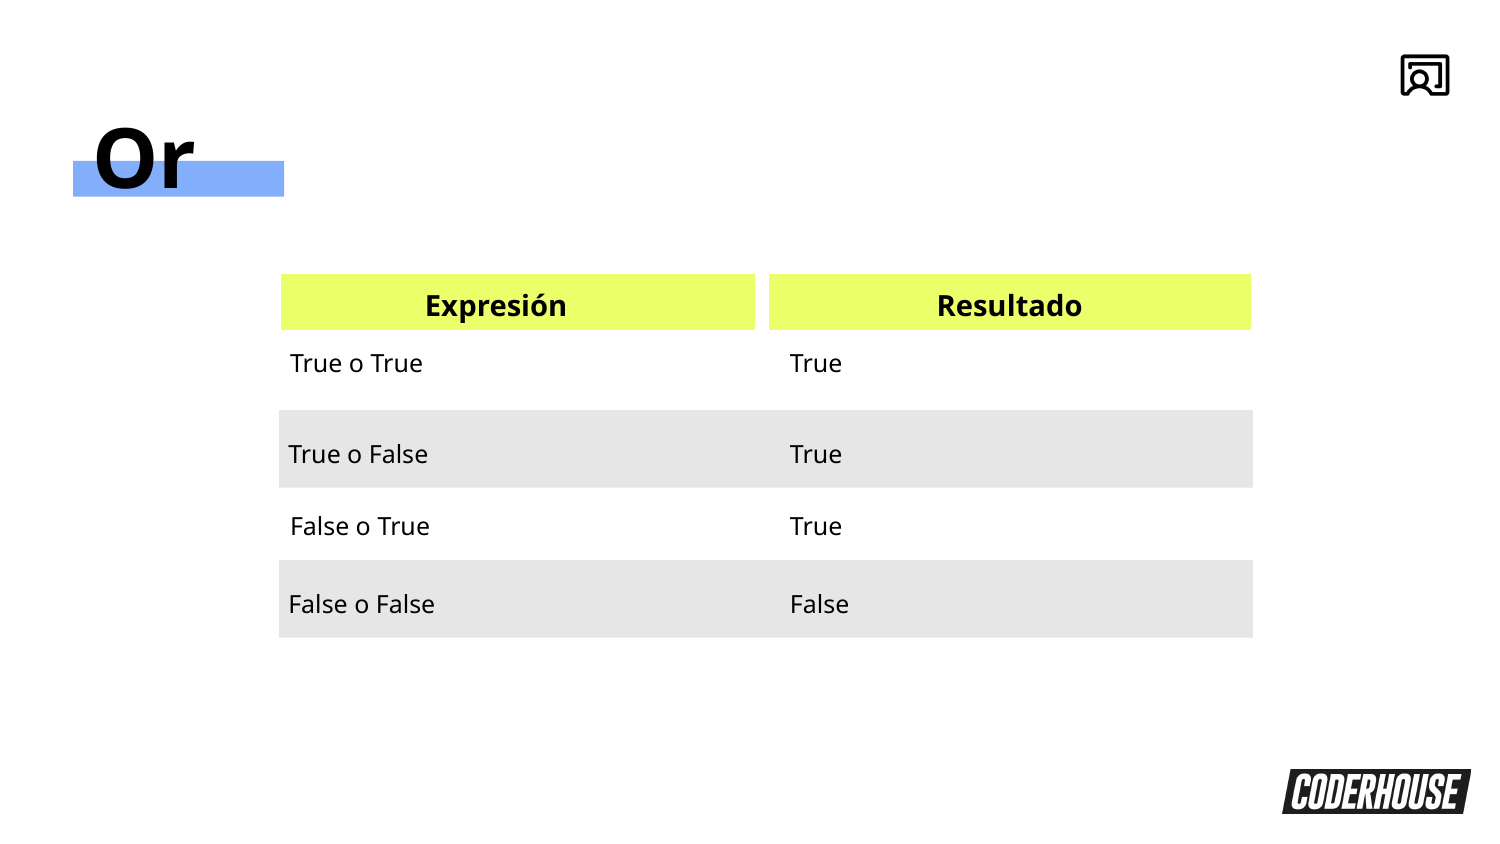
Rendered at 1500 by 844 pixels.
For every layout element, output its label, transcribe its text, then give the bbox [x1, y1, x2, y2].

picture [1281, 769, 1471, 814]
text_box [1376, 26, 1474, 124]
text_box True o False [273, 419, 712, 490]
text_box True [774, 328, 1093, 398]
text_box False [775, 569, 1246, 640]
text_box True [775, 419, 1246, 490]
text_box [73, 160, 77, 197]
text_box [279, 410, 1253, 488]
text_box False o True [274, 490, 593, 561]
text_box True o True [274, 328, 593, 398]
text_box Or [77, 101, 1414, 222]
text_box Expresión [279, 271, 758, 333]
text_box Resultado [766, 271, 1253, 333]
text_box False o False [273, 569, 712, 640]
text_box True [774, 490, 1093, 560]
text_box [279, 560, 1253, 638]
